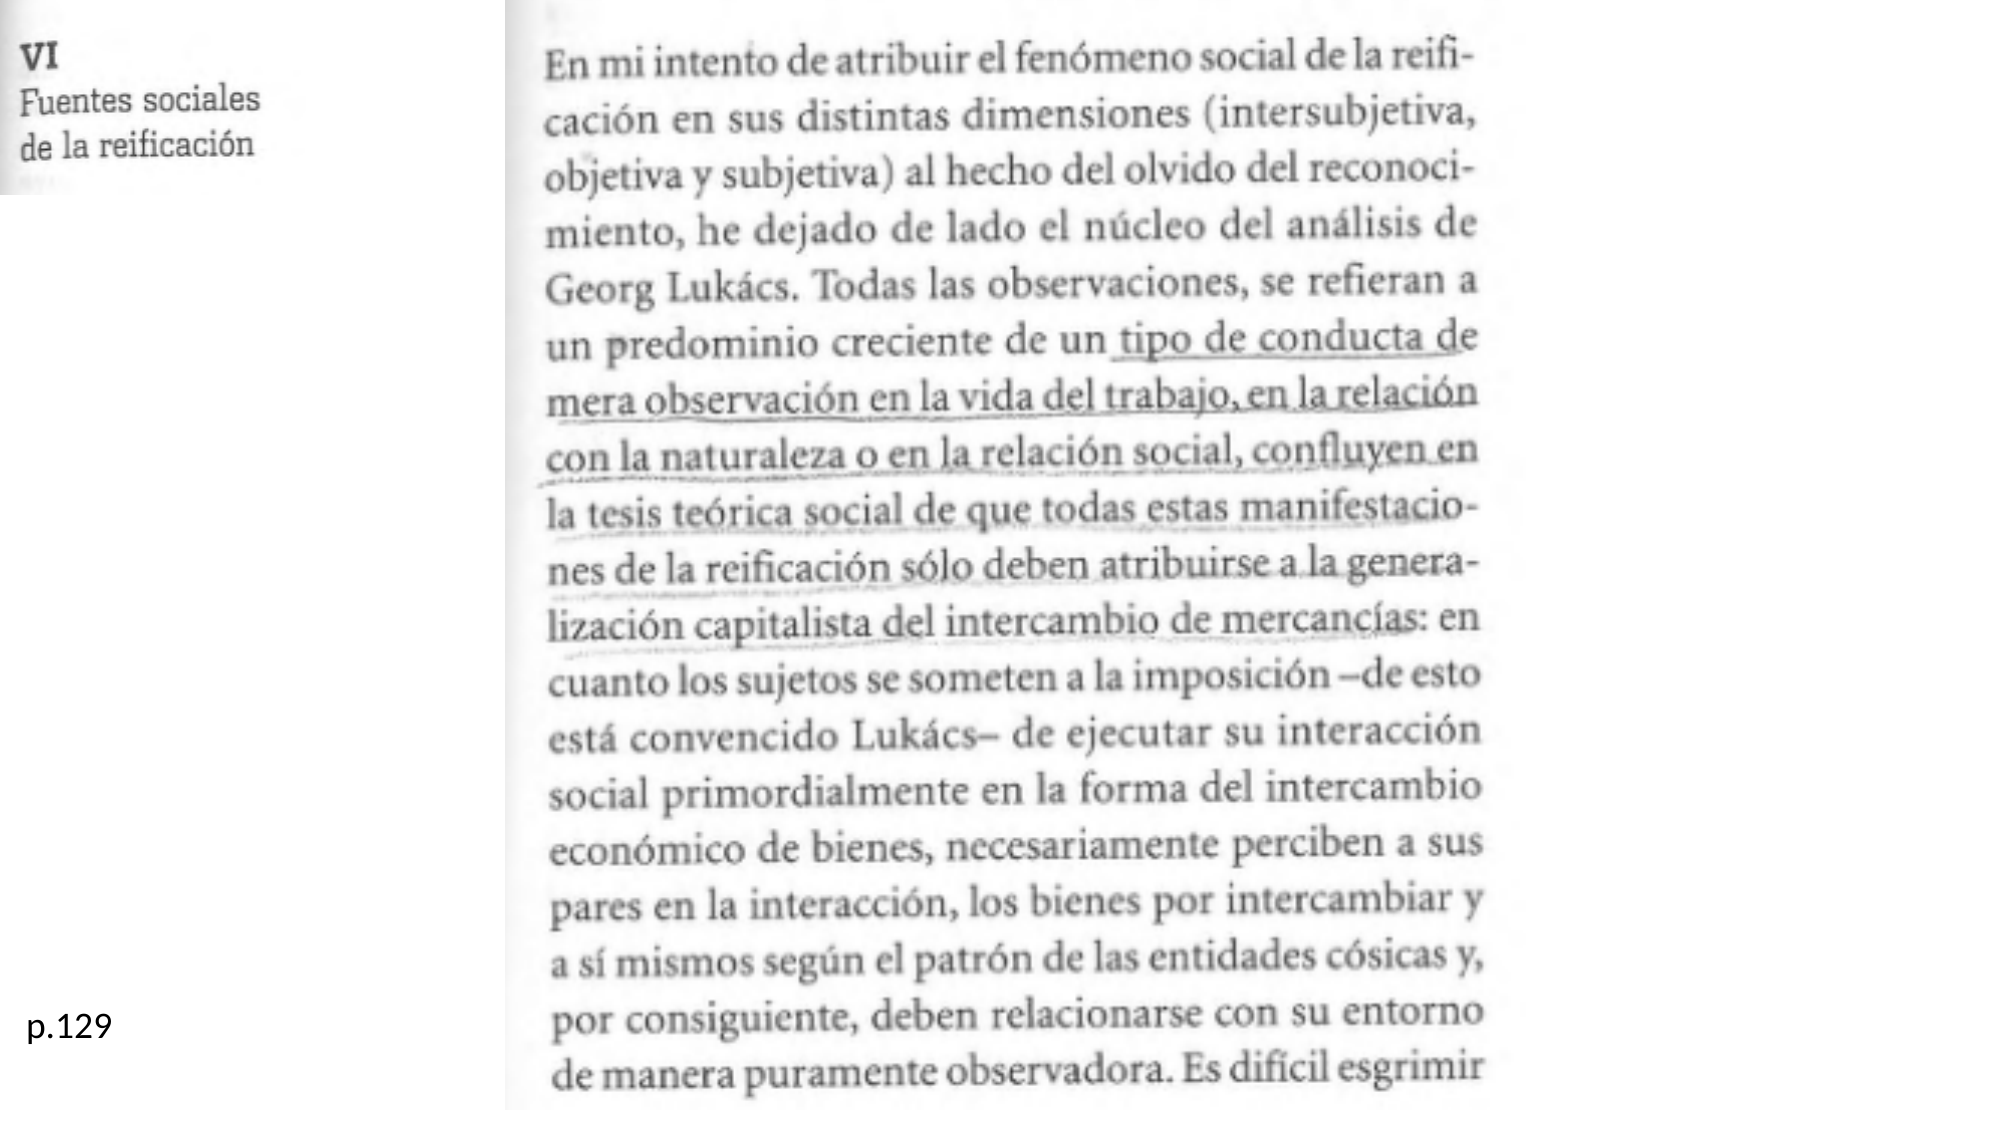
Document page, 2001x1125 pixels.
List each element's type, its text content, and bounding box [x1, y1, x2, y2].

picture [0, 0, 306, 195]
picture [505, 0, 1526, 1110]
text_box p.129 [11, 993, 179, 1054]
